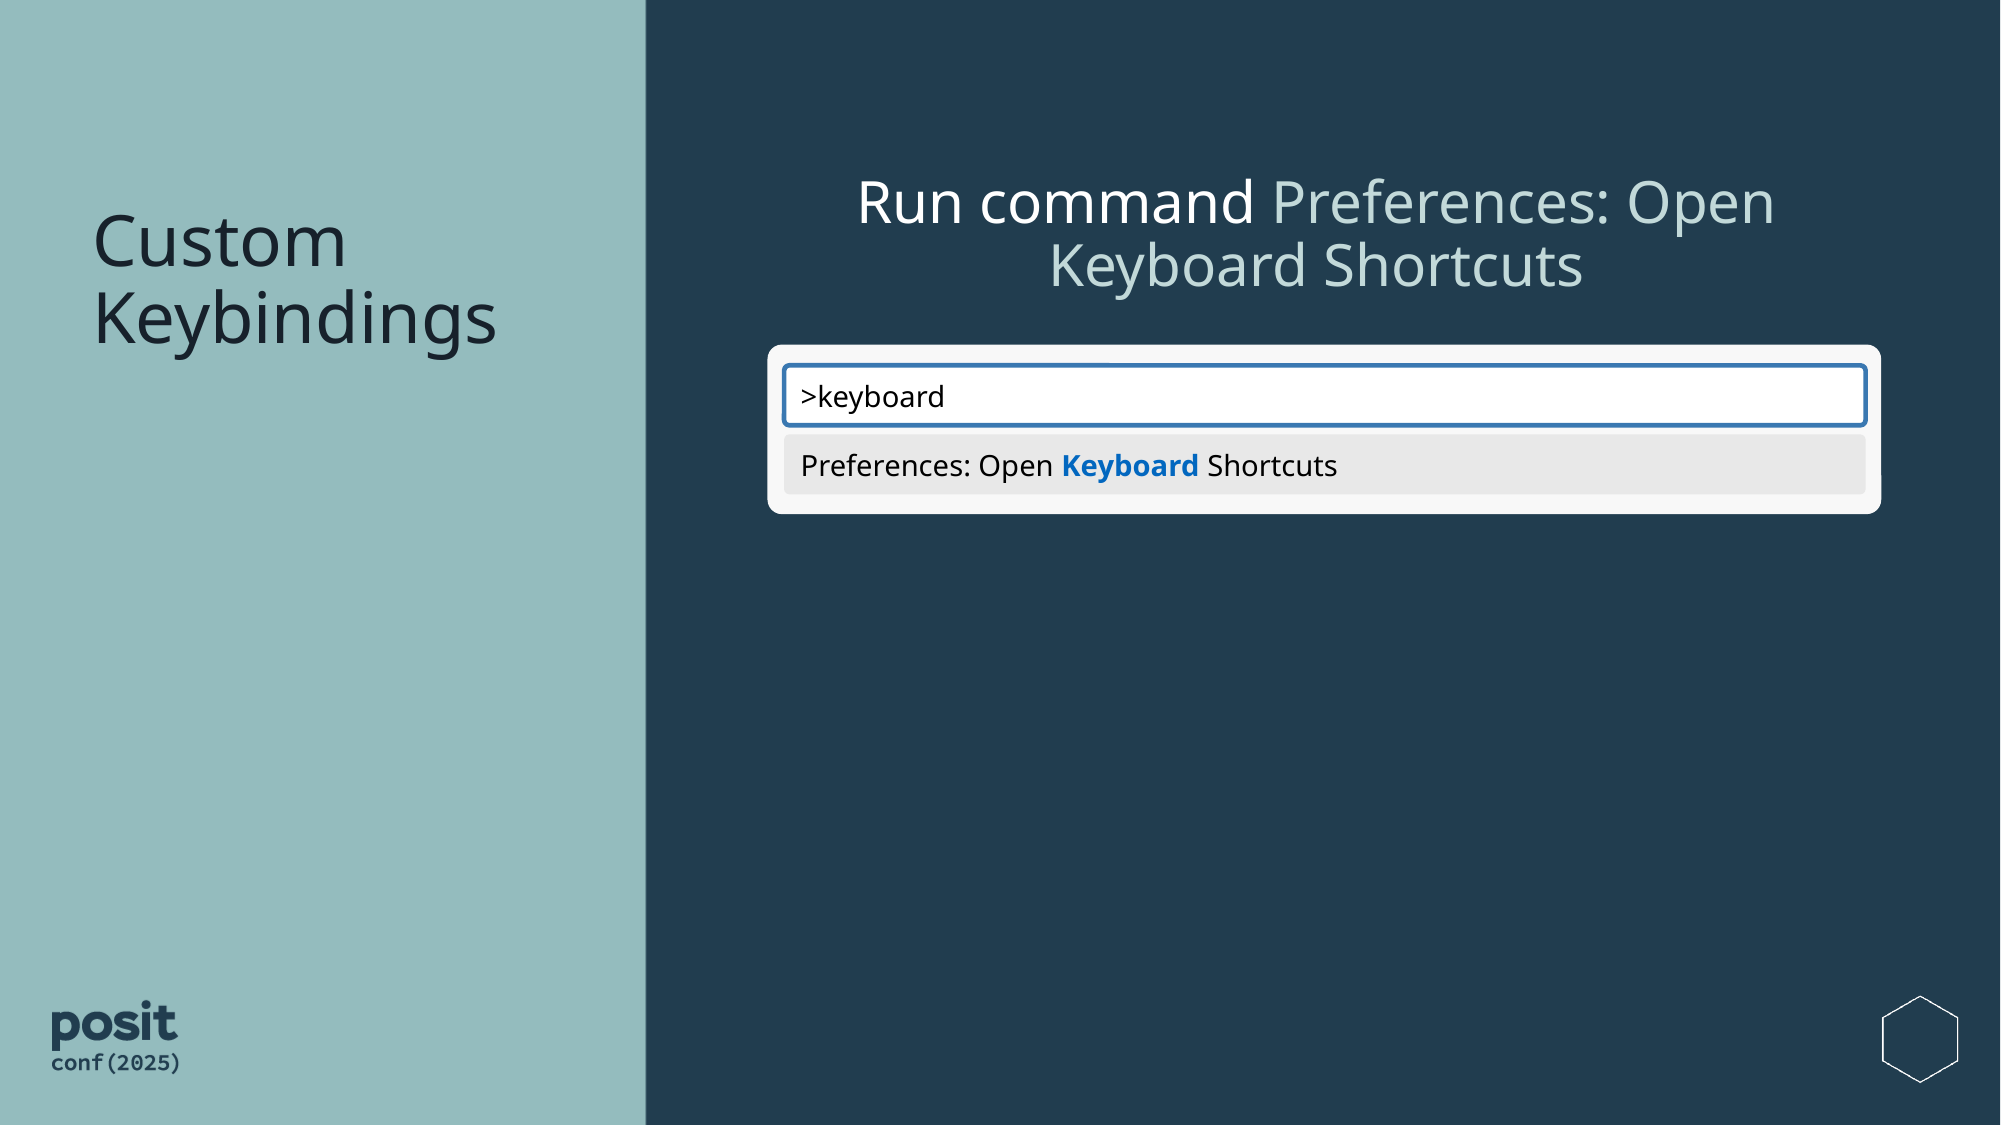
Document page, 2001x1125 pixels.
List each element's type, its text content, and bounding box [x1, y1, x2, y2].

picture [0, 0, 2001, 1125]
text_box >keyboard [784, 365, 1866, 426]
text_box [767, 344, 1882, 515]
list Run command Preferences: Open Keyboard Shortcuts [733, 165, 1900, 819]
text_box Preferences: Open Keyboard Shortcuts [784, 434, 1866, 495]
title Custom Keybindings [77, 173, 582, 391]
